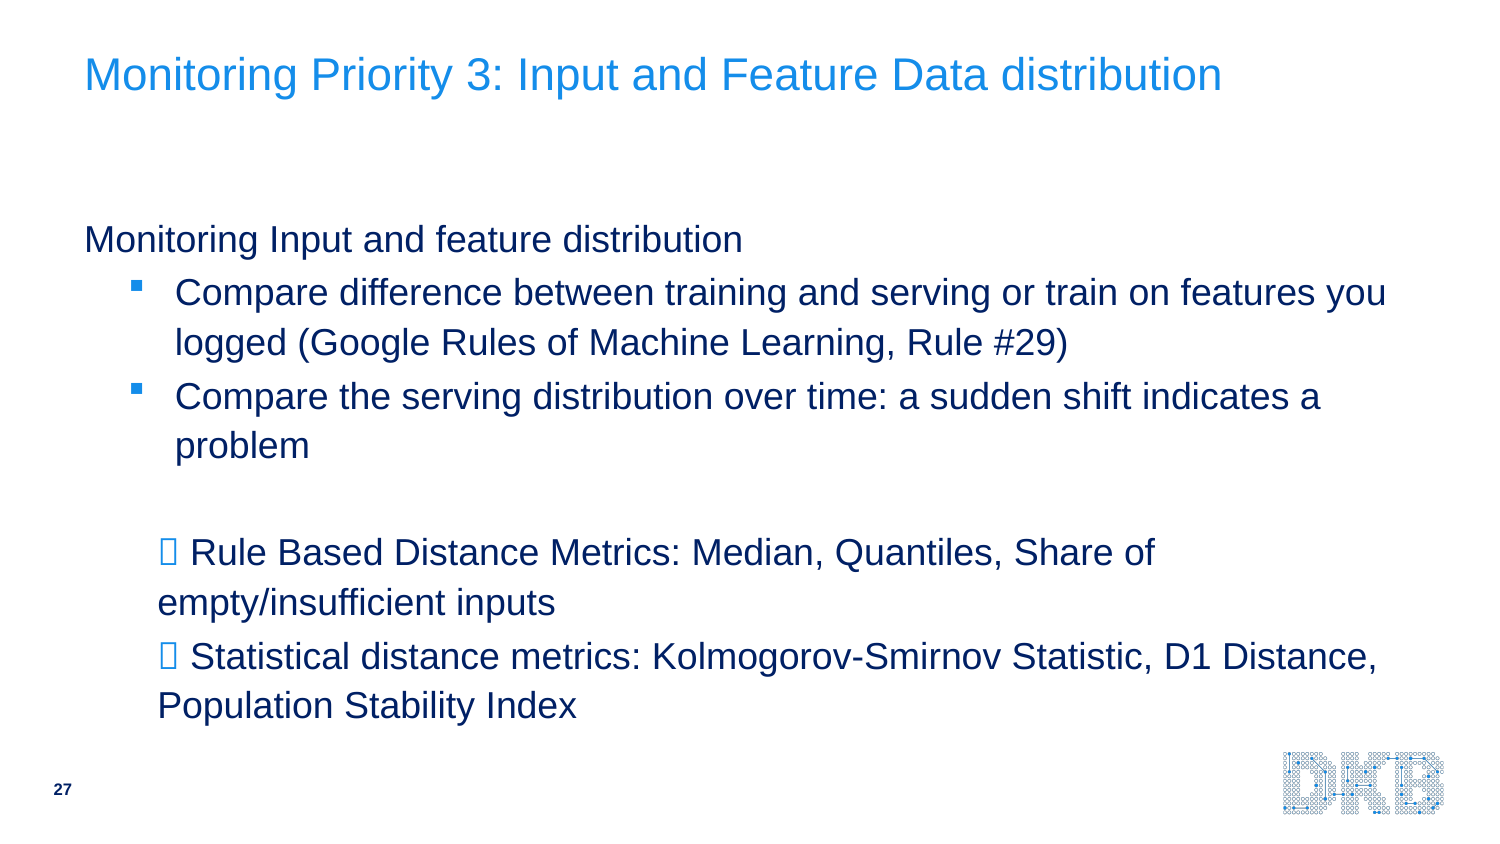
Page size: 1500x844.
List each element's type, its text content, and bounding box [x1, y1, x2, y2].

list Monitoring Input and feature distribution Compare difference between training and serving or train on features you logged (Google Rules of Machine Learning, Rule #29) Compare the serving distribution over time: a sudden shift indicates a problem  Rule Based Distance Metrics: Median, Quantiles, Share of empty/insufficient inputs  Statistical distance metrics: Kolmogorov-Smirnov Statistic, D1 Distance, Population Stability Index [84, 166, 1441, 744]
title Monitoring Priority 3: Input and Feature Data distribution [84, 44, 1441, 106]
picture [1283, 752, 1444, 819]
